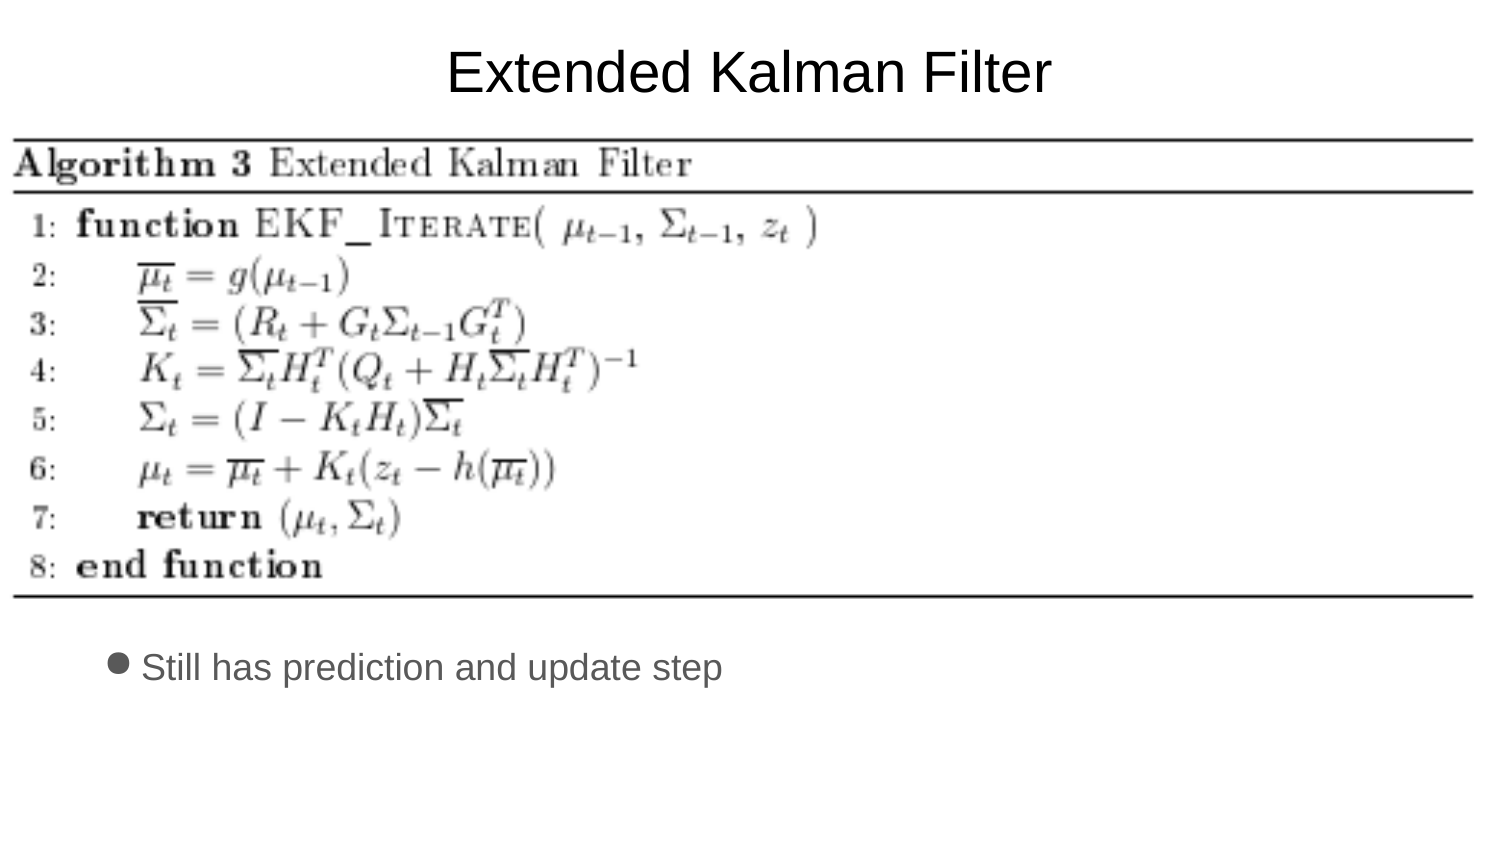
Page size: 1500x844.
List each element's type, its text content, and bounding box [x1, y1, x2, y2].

title Extended Kalman Filter [51, 18, 1449, 113]
list Still has prediction and update step [51, 630, 1449, 811]
picture [0, 130, 1500, 622]
